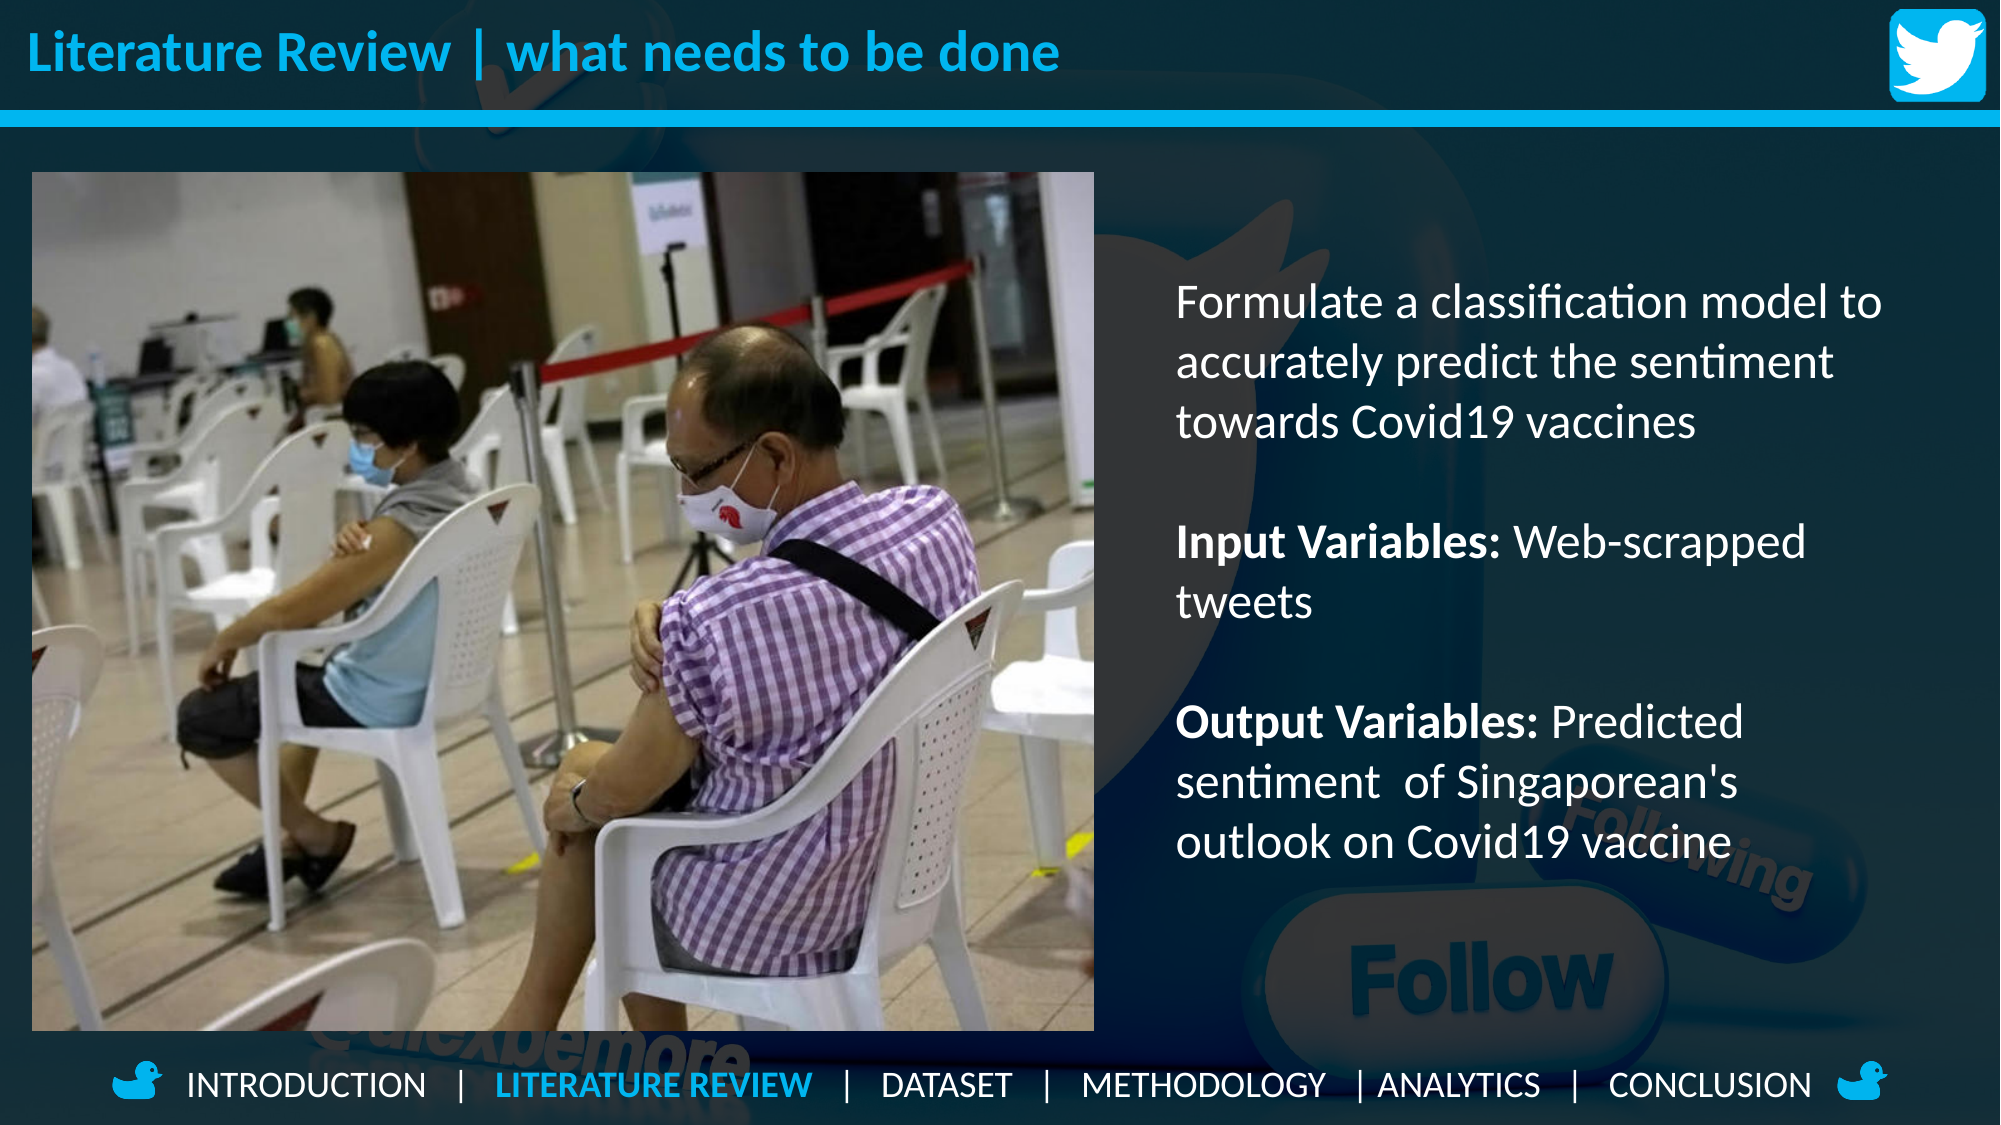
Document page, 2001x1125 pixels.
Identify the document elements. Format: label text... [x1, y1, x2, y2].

picture [0, 128, 2000, 1125]
text_box [1094, 189, 1900, 927]
list Literature Review | what needs to be done [12, 22, 1180, 125]
picture [489, 128, 509, 135]
text_box Formulate a classification model to accurately predict the sentiment towards Covid19 vaccines Input Variables: Web-scrapped tweets Output Variables: Predicted sentiment of Singaporean's outlook on Covid19 vaccine [1160, 261, 1916, 936]
picture [0, 0, 2000, 109]
